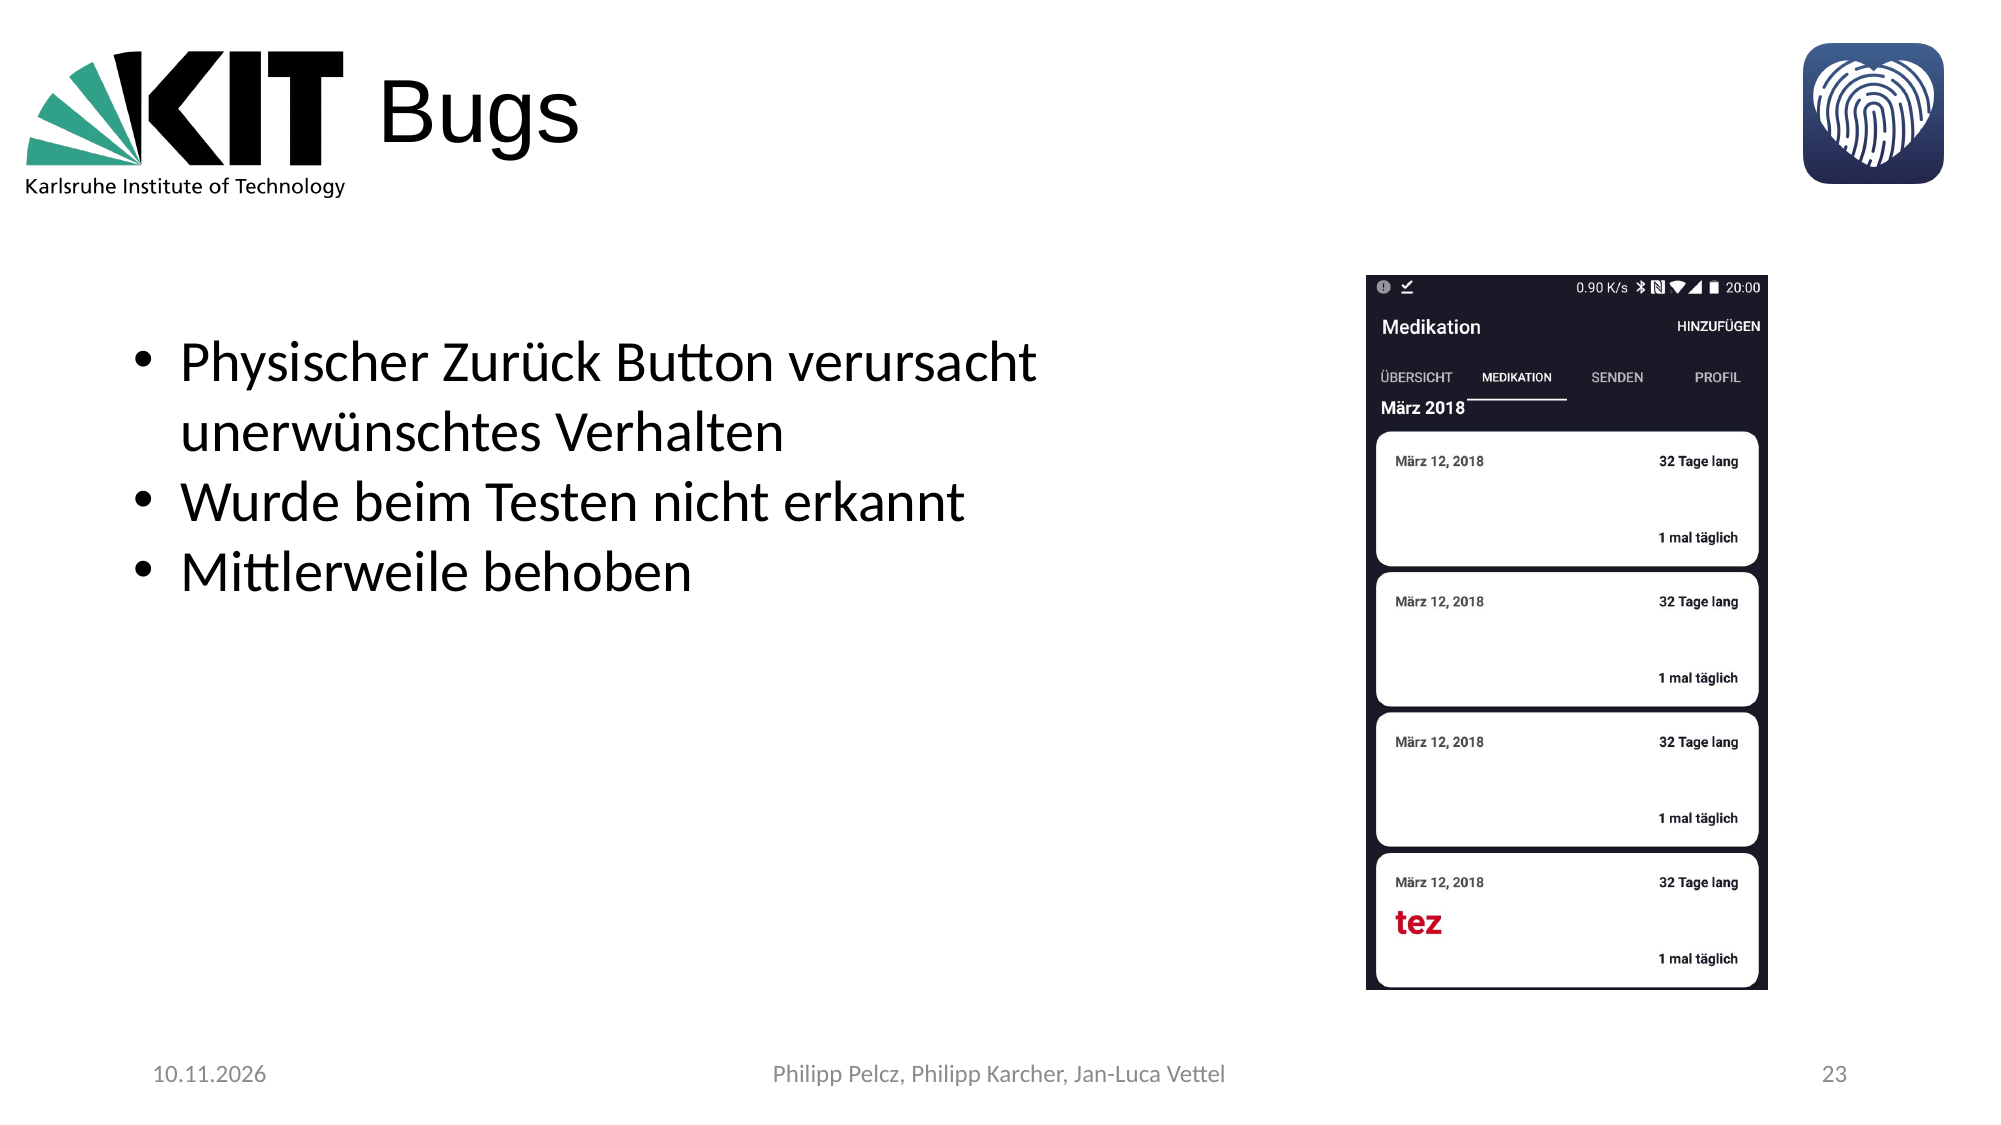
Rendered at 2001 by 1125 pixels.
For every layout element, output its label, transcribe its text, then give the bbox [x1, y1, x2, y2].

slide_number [137, 1042, 588, 1103]
text_box Physischer Zurück Button verursacht unerwünschtes Verhalten Wurde beim Testen nicht erkannt Mittlerweile behoben [119, 315, 1197, 611]
slide_number 23 [1412, 1042, 1863, 1103]
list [1366, 275, 1768, 990]
title Bugs [362, 5, 1804, 223]
picture [23, 43, 348, 206]
picture [1804, 43, 1944, 184]
footer Philipp Pelcz, Philipp Karcher, Jan-Luca Vettel [662, 1042, 1338, 1103]
